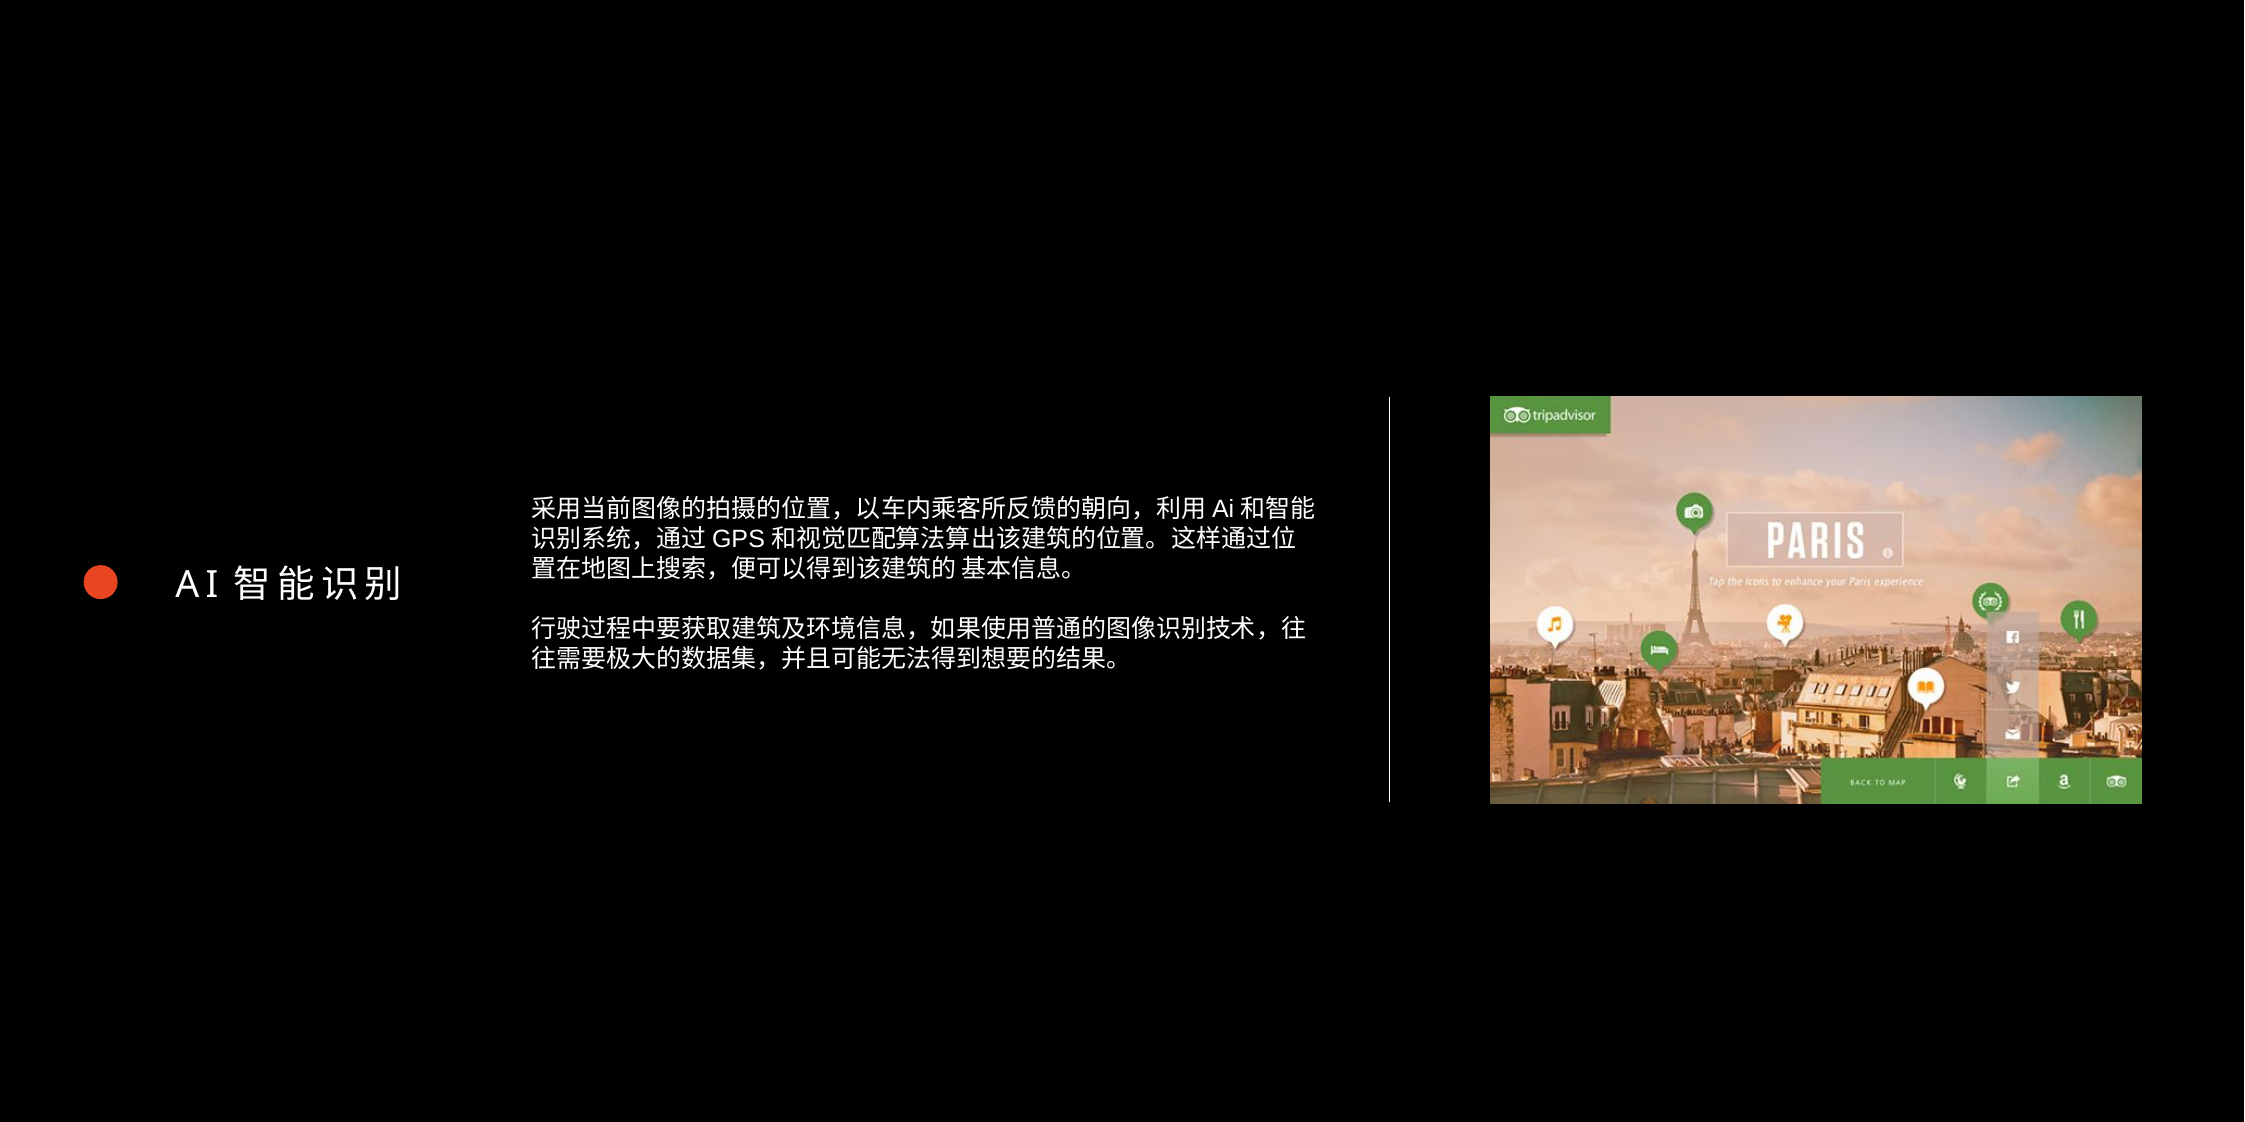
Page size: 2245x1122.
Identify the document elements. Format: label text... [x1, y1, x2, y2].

picture [1490, 396, 2142, 804]
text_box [83, 524, 461, 640]
text_box 采⽤当前图像的拍摄的位置，以车内乘客所反馈的朝向，利用Ai和智能识别系统，通过GPS和视觉匹配算法算出该建筑的位置。这样通过位置在地图上搜索，便可以得到该建筑的 基本信息。 行驶过程中要获取建筑及环境信息，如果使用普通的图像识别技术，往往需要极⼤的数据集，并且可能⽆法得到想要的结果。 [516, 485, 1334, 710]
